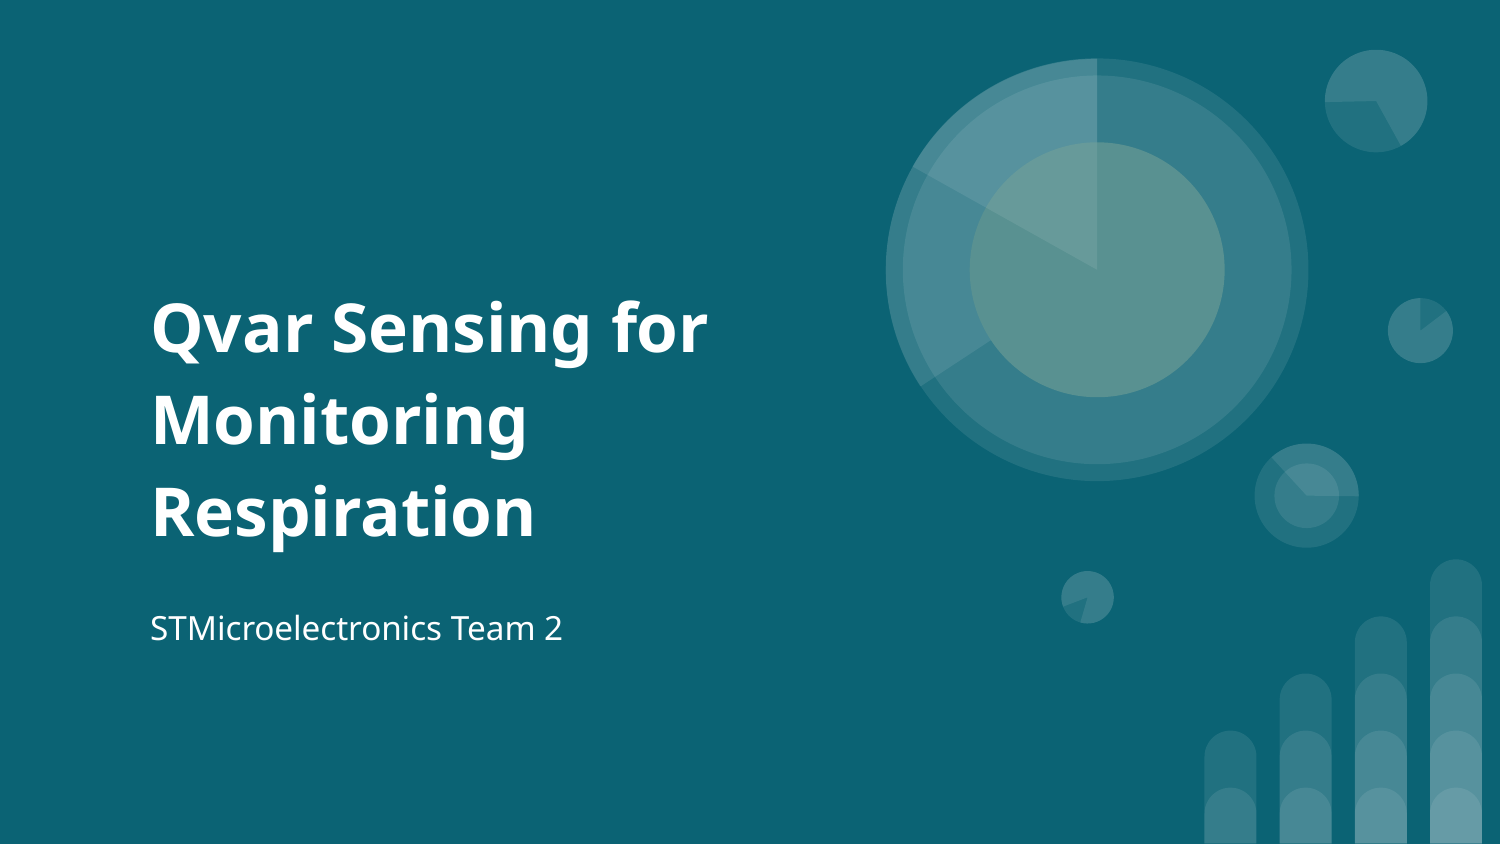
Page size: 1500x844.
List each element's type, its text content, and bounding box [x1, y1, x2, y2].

title Qvar Sensing for Monitoring Respiration [135, 264, 834, 572]
subtitle STMicroelectronics Team 2 [135, 589, 834, 704]
